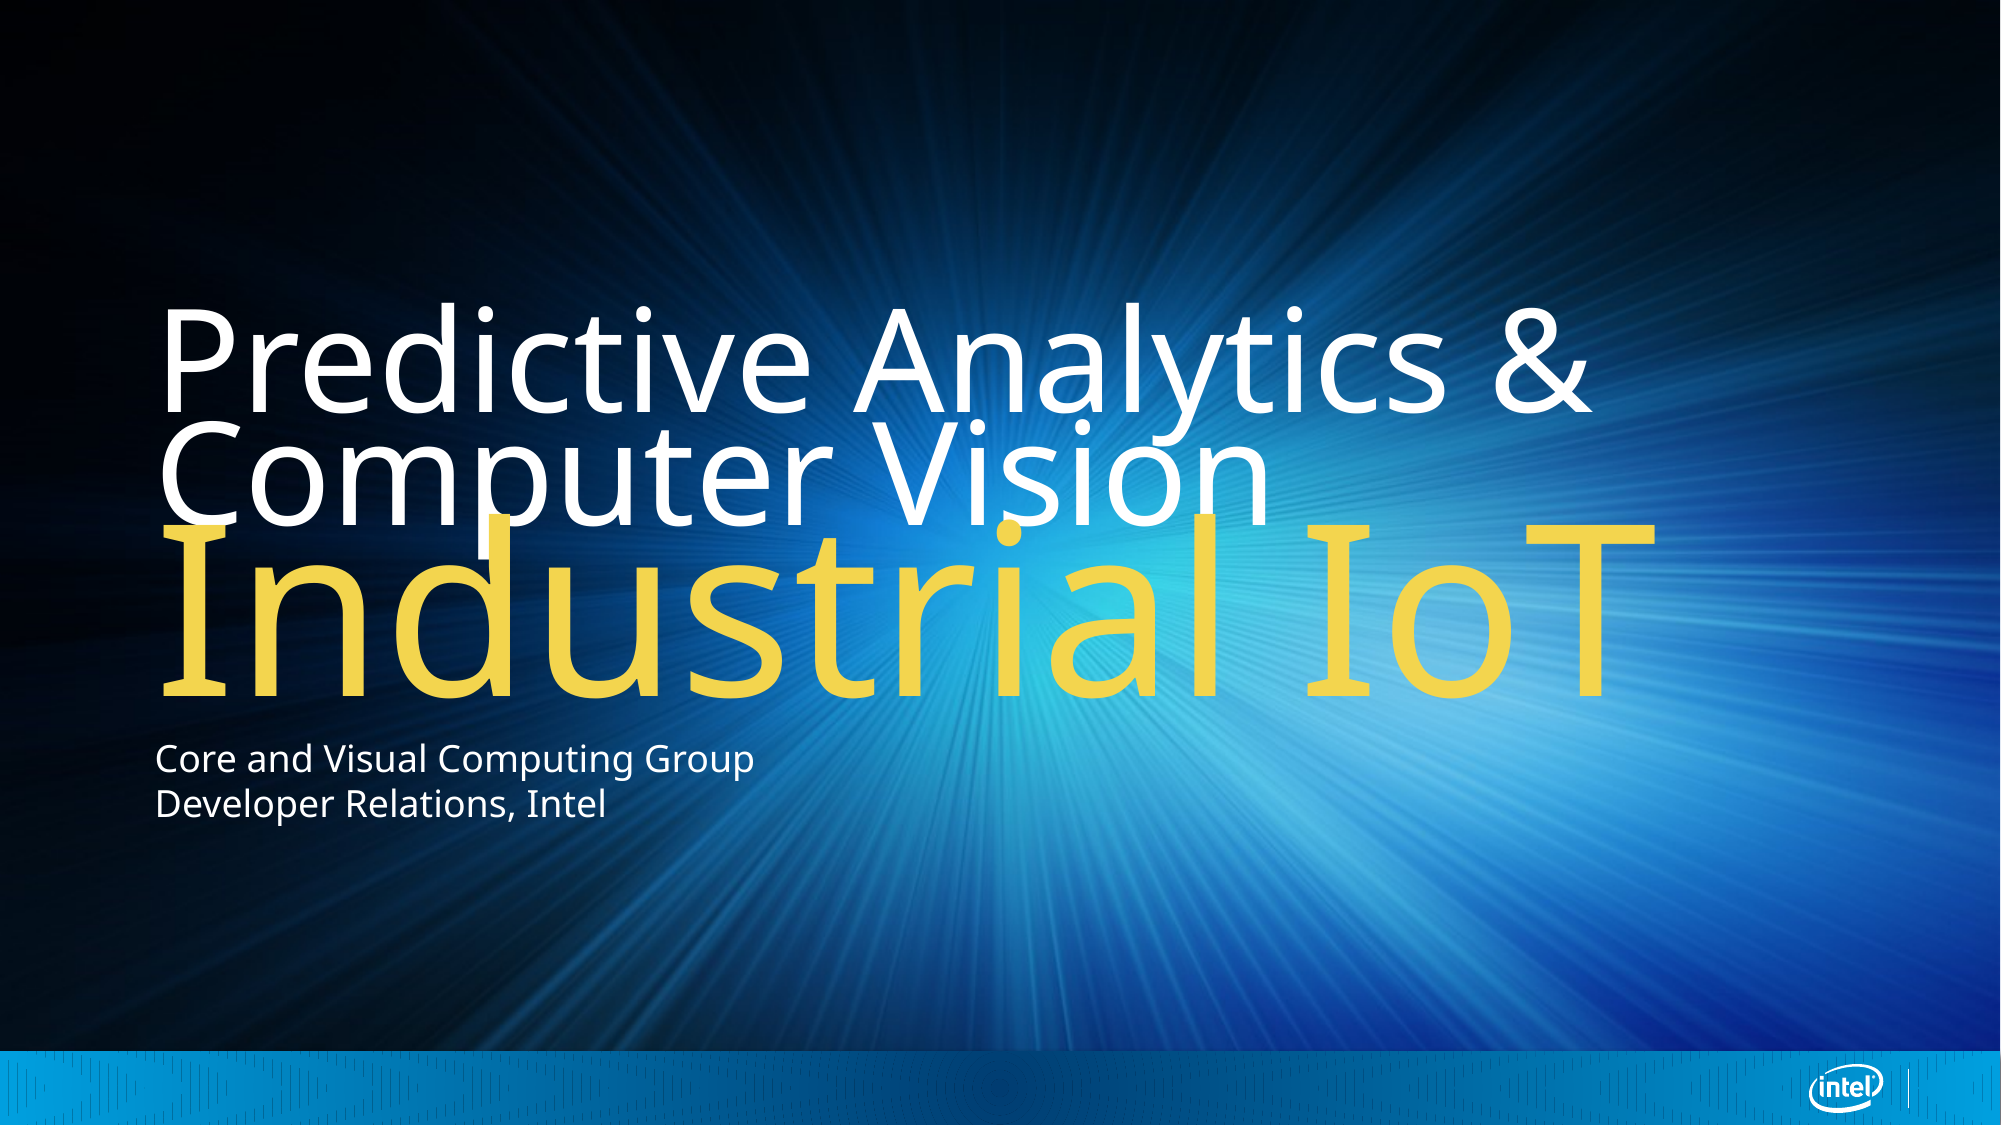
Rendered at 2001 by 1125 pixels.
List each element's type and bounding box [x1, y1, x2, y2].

picture [0, 0, 2001, 1051]
text_box [143, 473, 1710, 881]
